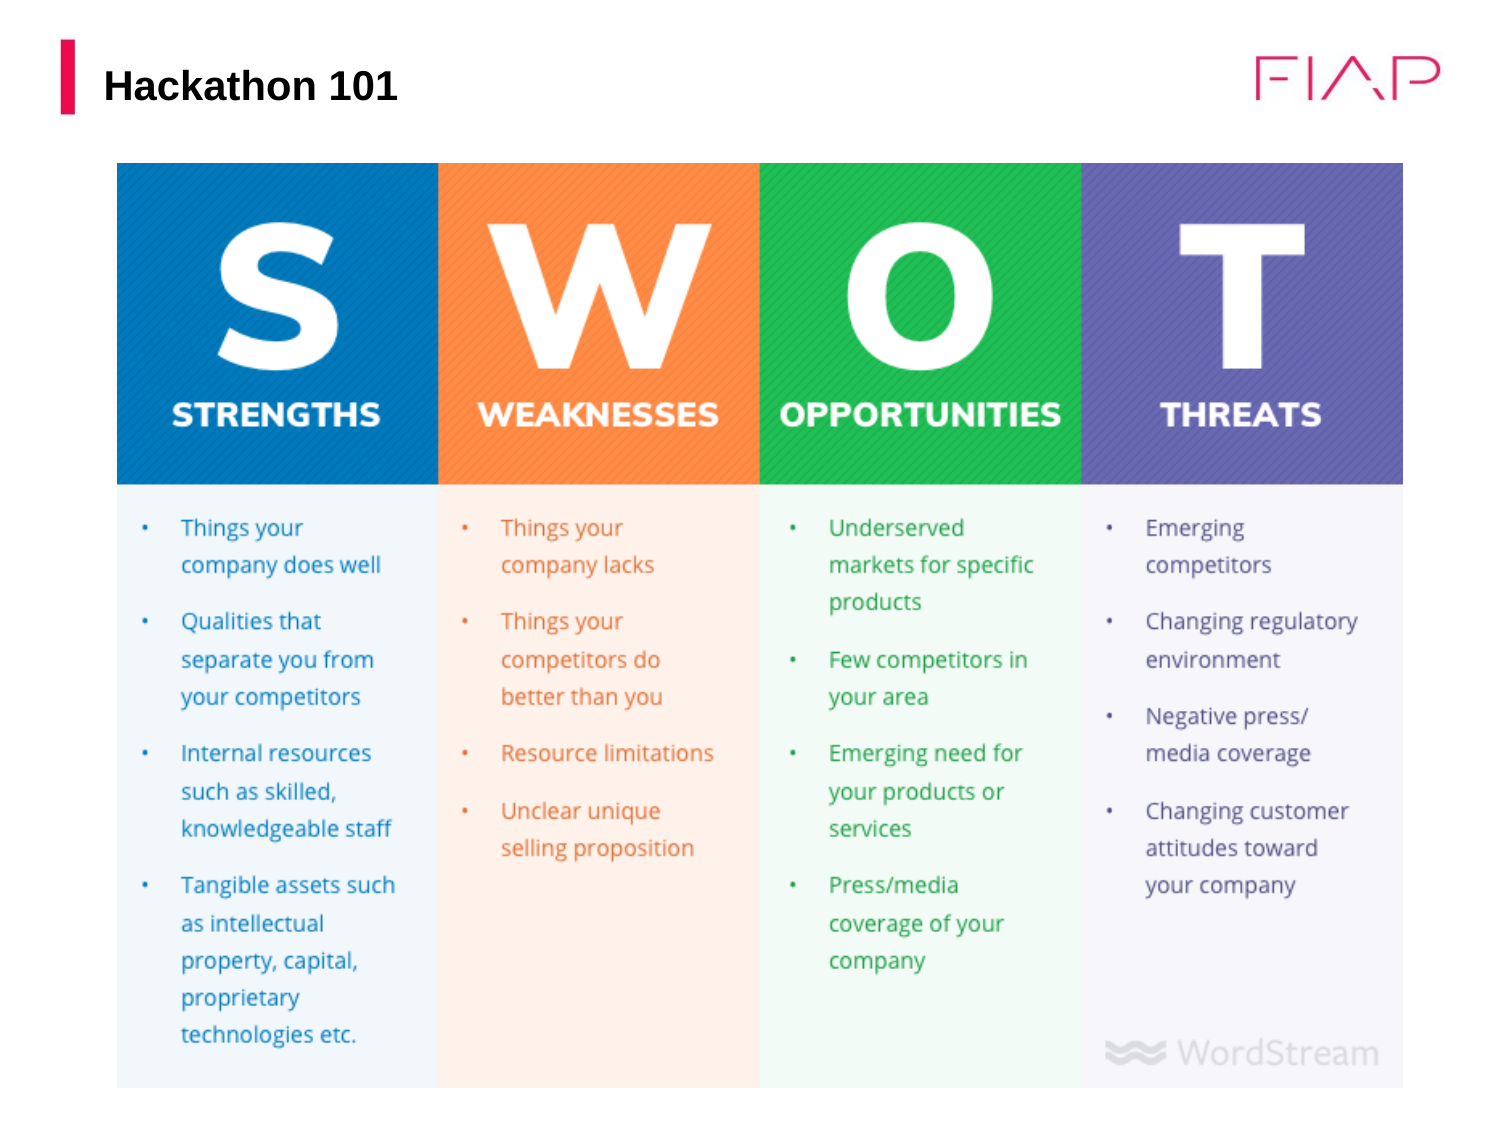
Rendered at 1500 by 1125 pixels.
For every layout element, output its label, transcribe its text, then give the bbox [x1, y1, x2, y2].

picture [0, 0, 1500, 1125]
title Hackathon 101 [88, 42, 1282, 126]
